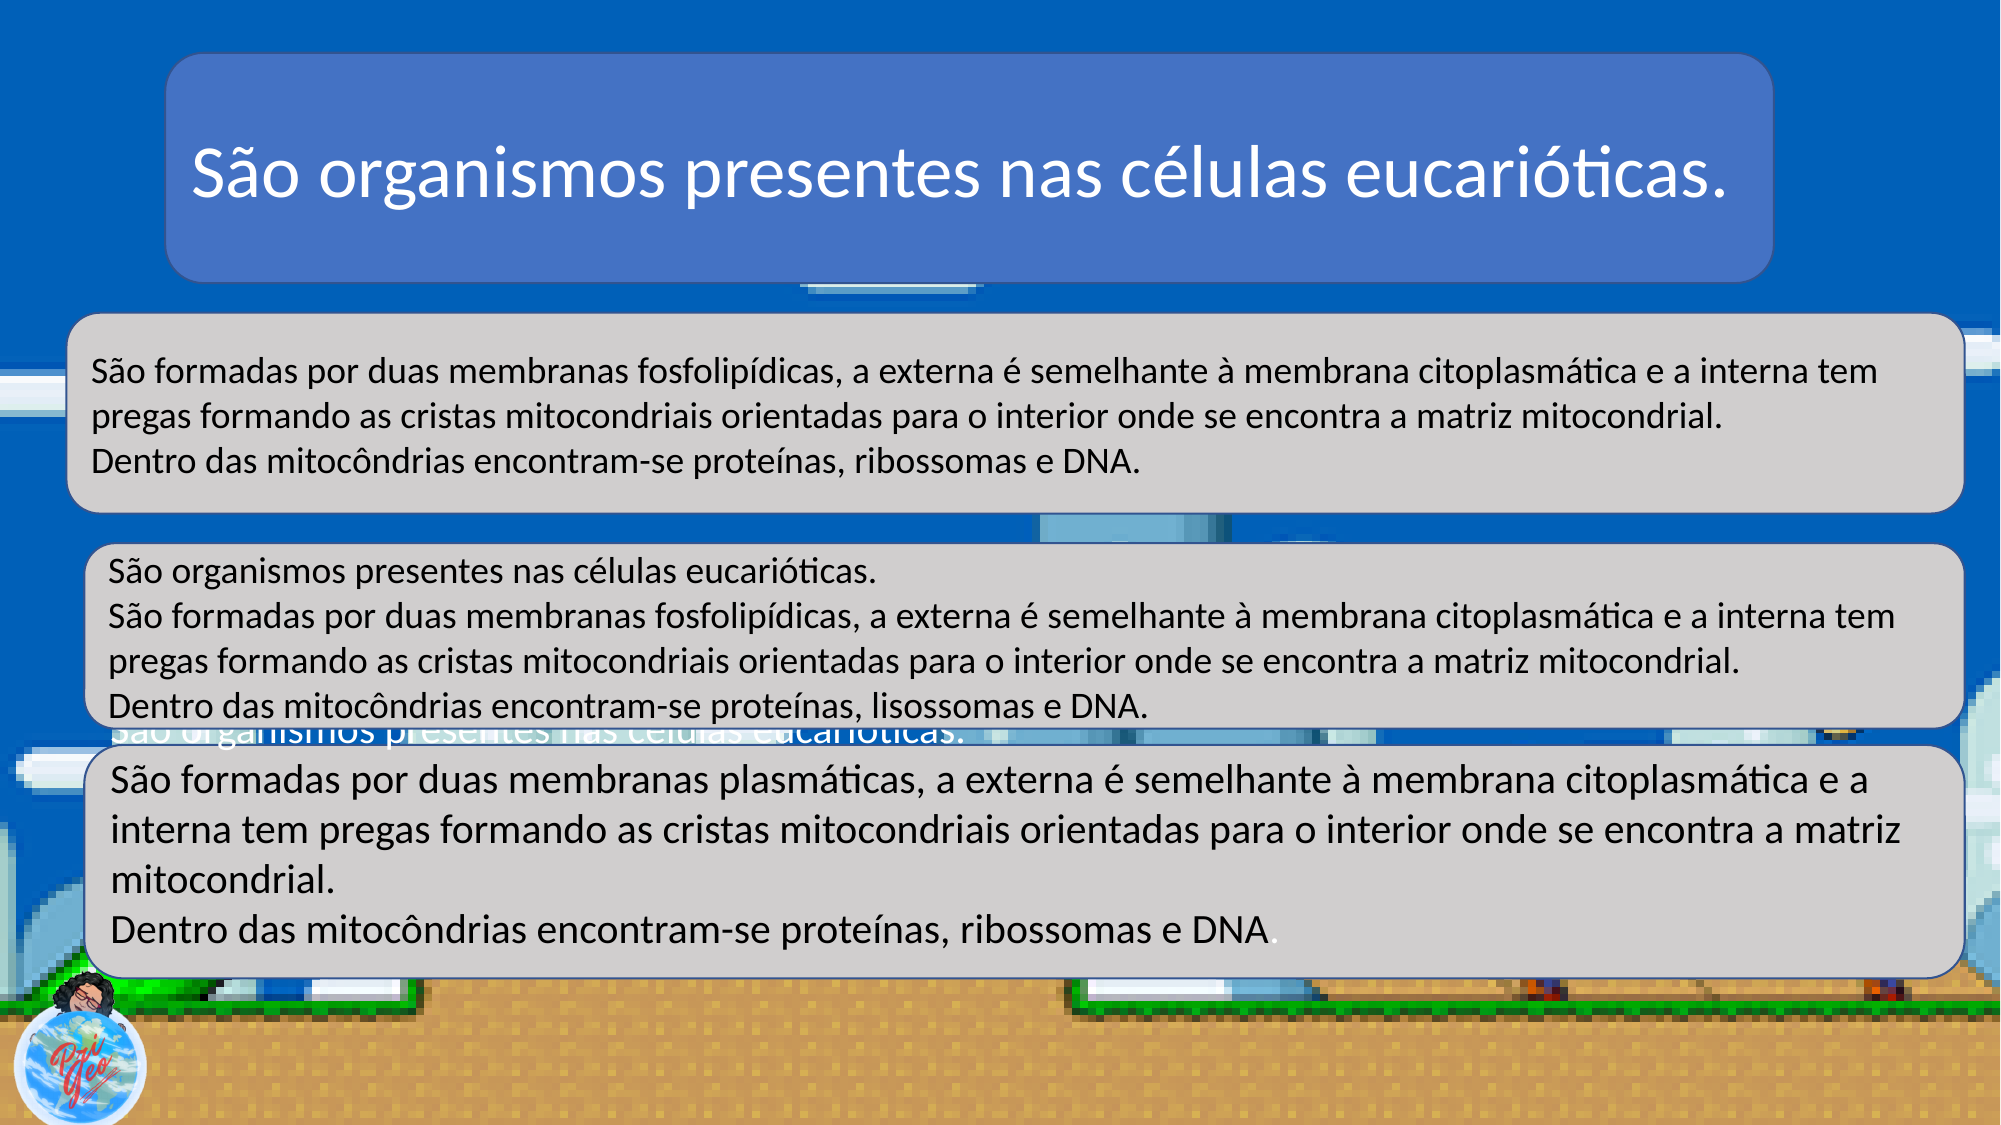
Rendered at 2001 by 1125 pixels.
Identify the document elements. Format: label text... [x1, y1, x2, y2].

picture [0, 0, 2001, 1125]
text_box São organismos presentes nas células eucarióticas. São formadas por duas membranas plasmáticas, a externa é semelhante à membrana citoplasmática e a interna tem pregas formando as cristas mitocondriais orientadas para o interior onde se encontra a matriz mitocondrial. Dentro das mitocôndrias encontram-se proteínas, ribossomas e DNA. [83, 743, 1966, 980]
text_box São formadas por duas membranas fosfolipídicas, a externa é semelhante à membrana citoplasmática e a interna tem pregas formando as cristas mitocondriais orientadas para o interior onde se encontra a matriz mitocondrial. Dentro das mitocôndrias encontram-se proteínas, ribossomas e DNA. [65, 311, 1966, 515]
text_box São organismos presentes nas células eucarióticas. [164, 51, 1775, 285]
text_box São organismos presentes nas células eucarióticas. São formadas por duas membranas fosfolipídicas, a externa é semelhante à membrana citoplasmática e a interna tem pregas formando as cristas mitocondriais orientadas para o interior onde se encontra a matriz mitocondrial. Dentro das mitocôndrias encontram-se proteínas, lisossomas e DNA. [83, 542, 1966, 730]
